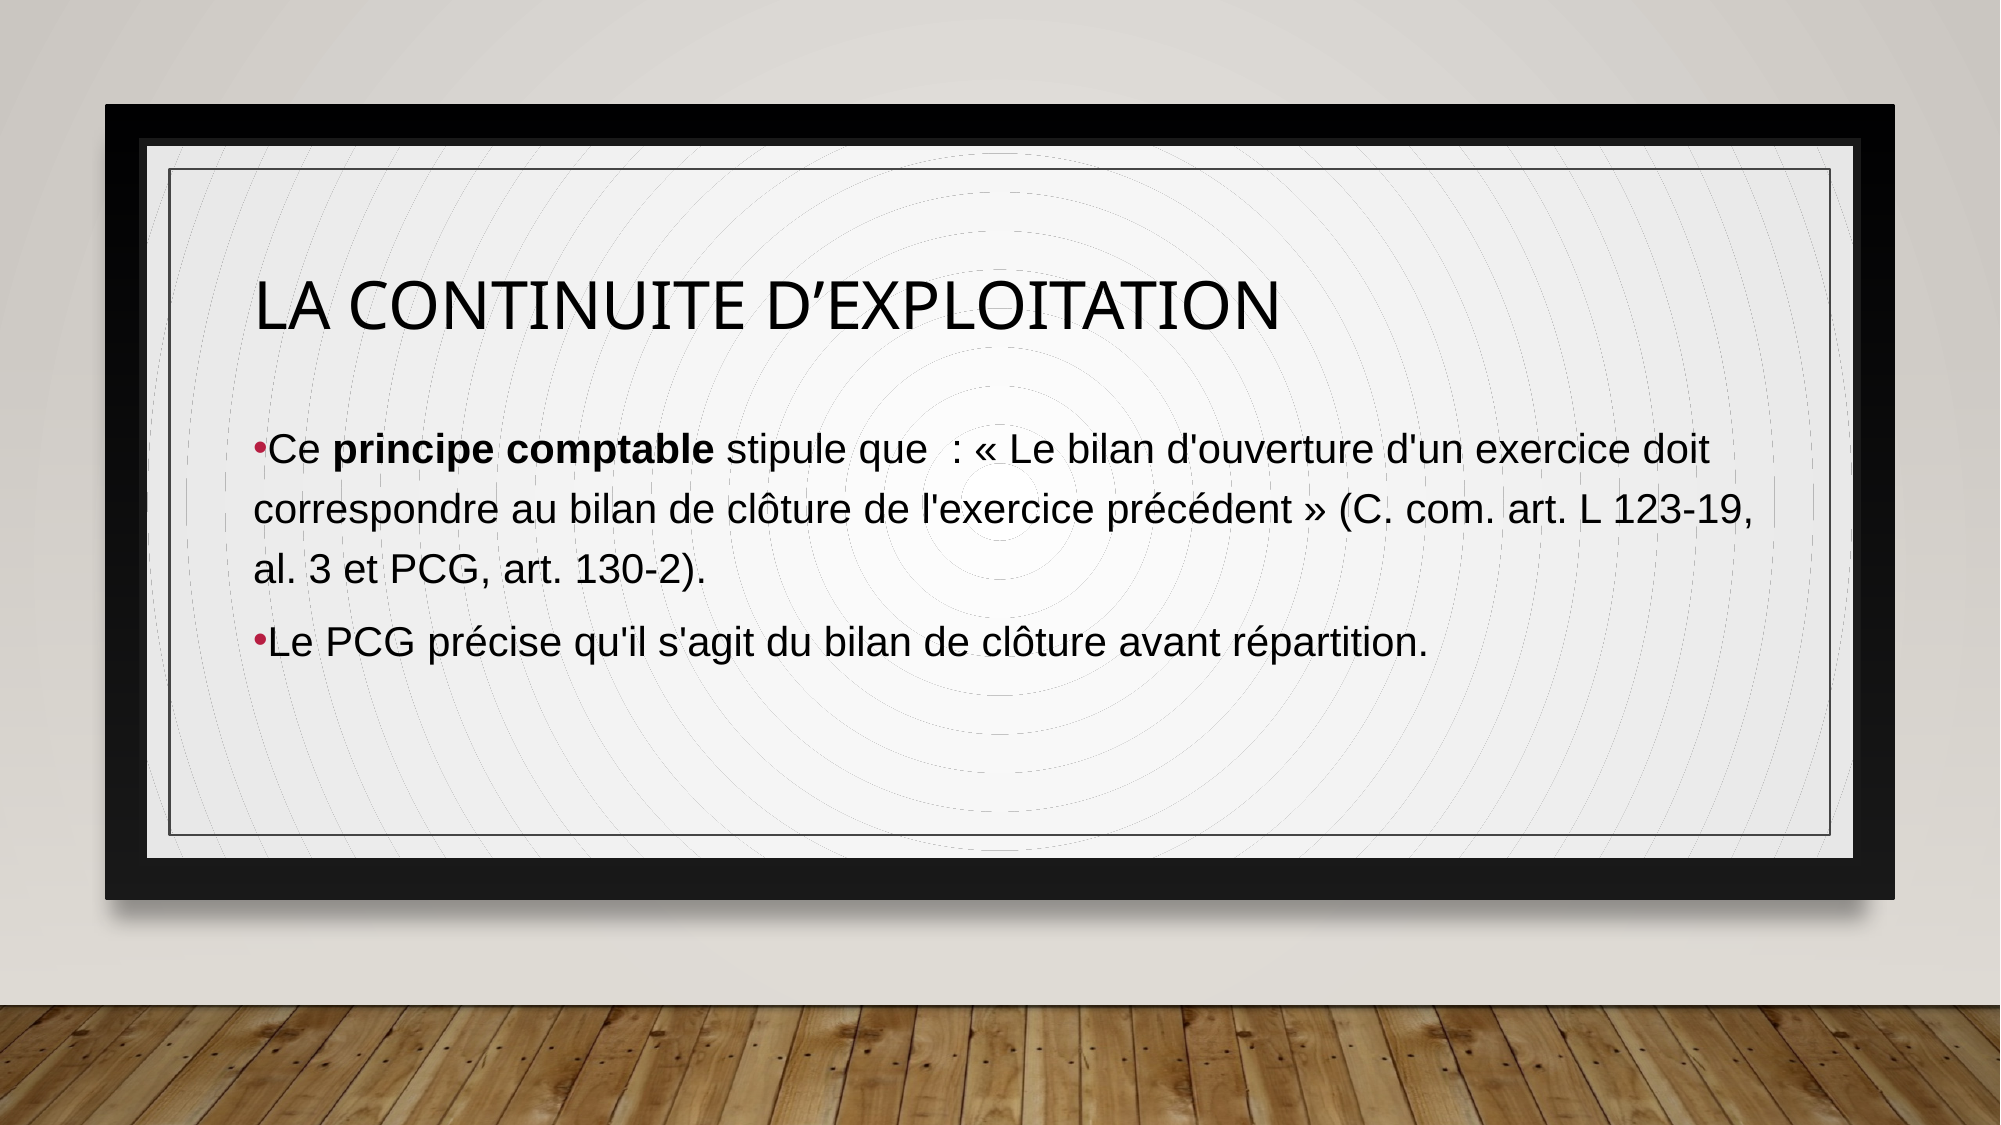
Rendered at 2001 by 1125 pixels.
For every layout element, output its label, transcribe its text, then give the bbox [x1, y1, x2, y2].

title La CONTINUITE D’EXPLOITATION [238, 225, 1781, 391]
text_box [142, 141, 1858, 631]
text_box [105, 104, 1895, 631]
picture [0, 1004, 2000, 1125]
text_box [0, 330, 2000, 1004]
text_box [91, 631, 1945, 964]
text_box [0, 0, 2000, 330]
text_box Ce principe comptable stipule que : « Le bilan d'ouverture d'un exercice doit correspondre au bilan de clôture de l'exercice précédent » (C. com. art. L 123-19, al. 3 et PCG, art. 130-2). Le PCG précise qu'il s'agit du bilan de clôture avant répartition. [238, 404, 1781, 631]
text_box [168, 168, 1831, 631]
